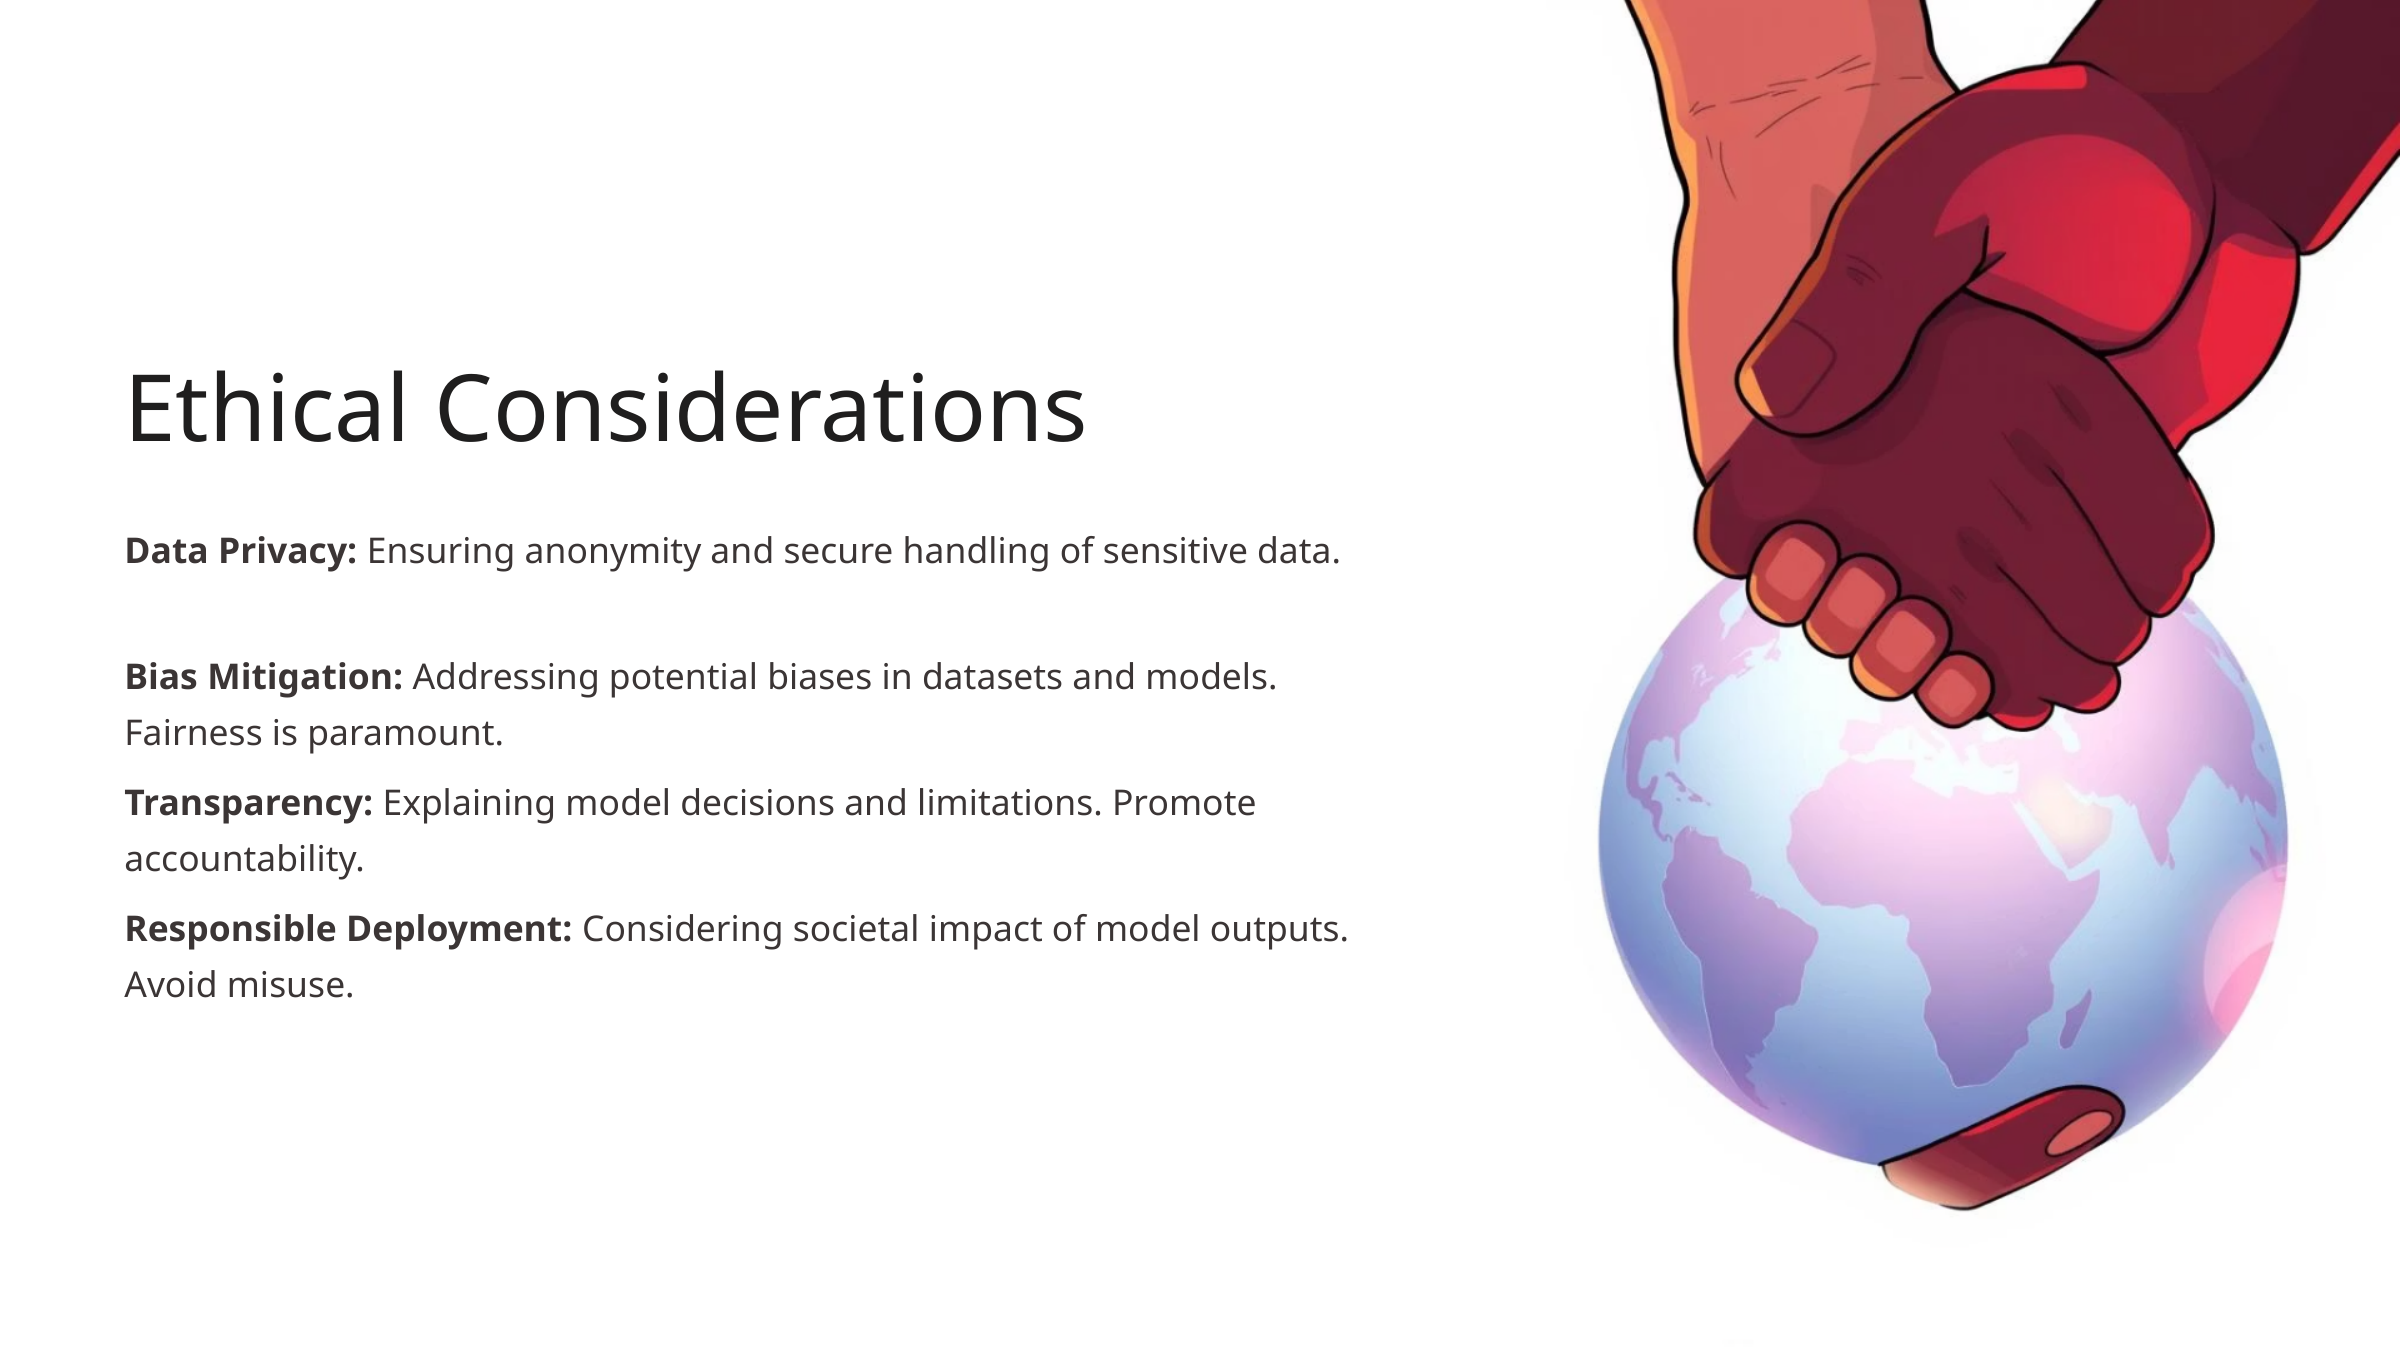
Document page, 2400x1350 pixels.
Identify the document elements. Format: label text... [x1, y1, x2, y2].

text_box Ethical Considerations [124, 343, 1216, 461]
text_box Transparency: Explaining model decisions and limitations. Promote accountability. [124, 766, 1376, 880]
text_box Responsible Deployment: Considering societal impact of model outputs. Avoid misuse. [124, 892, 1376, 1007]
text_box Bias Mitigation: Addressing potential biases in datasets and models. Fairness is paramount. [124, 640, 1376, 754]
picture [1499, 0, 2400, 1350]
text_box Data Privacy: Ensuring anonymity and secure handling of sensitive data. [124, 513, 1376, 628]
